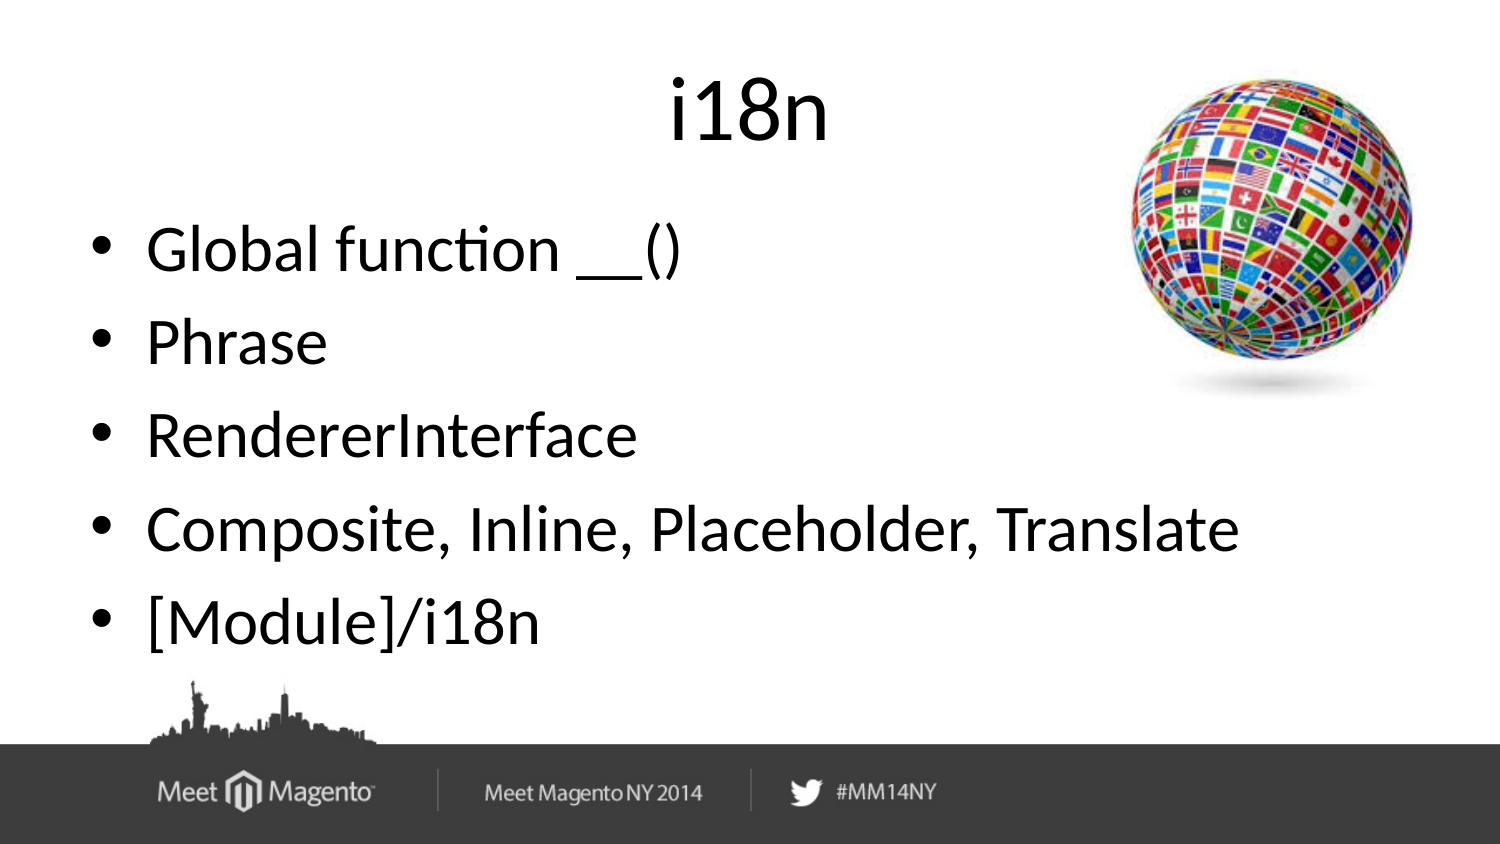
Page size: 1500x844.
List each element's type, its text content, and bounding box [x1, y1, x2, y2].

title i18n [75, 33, 1425, 175]
picture [0, 0, 1500, 844]
list Global function __() Phrase RendererInterface Composite, Inline, Placeholder, Translate [Module]/i18n [75, 196, 1425, 694]
